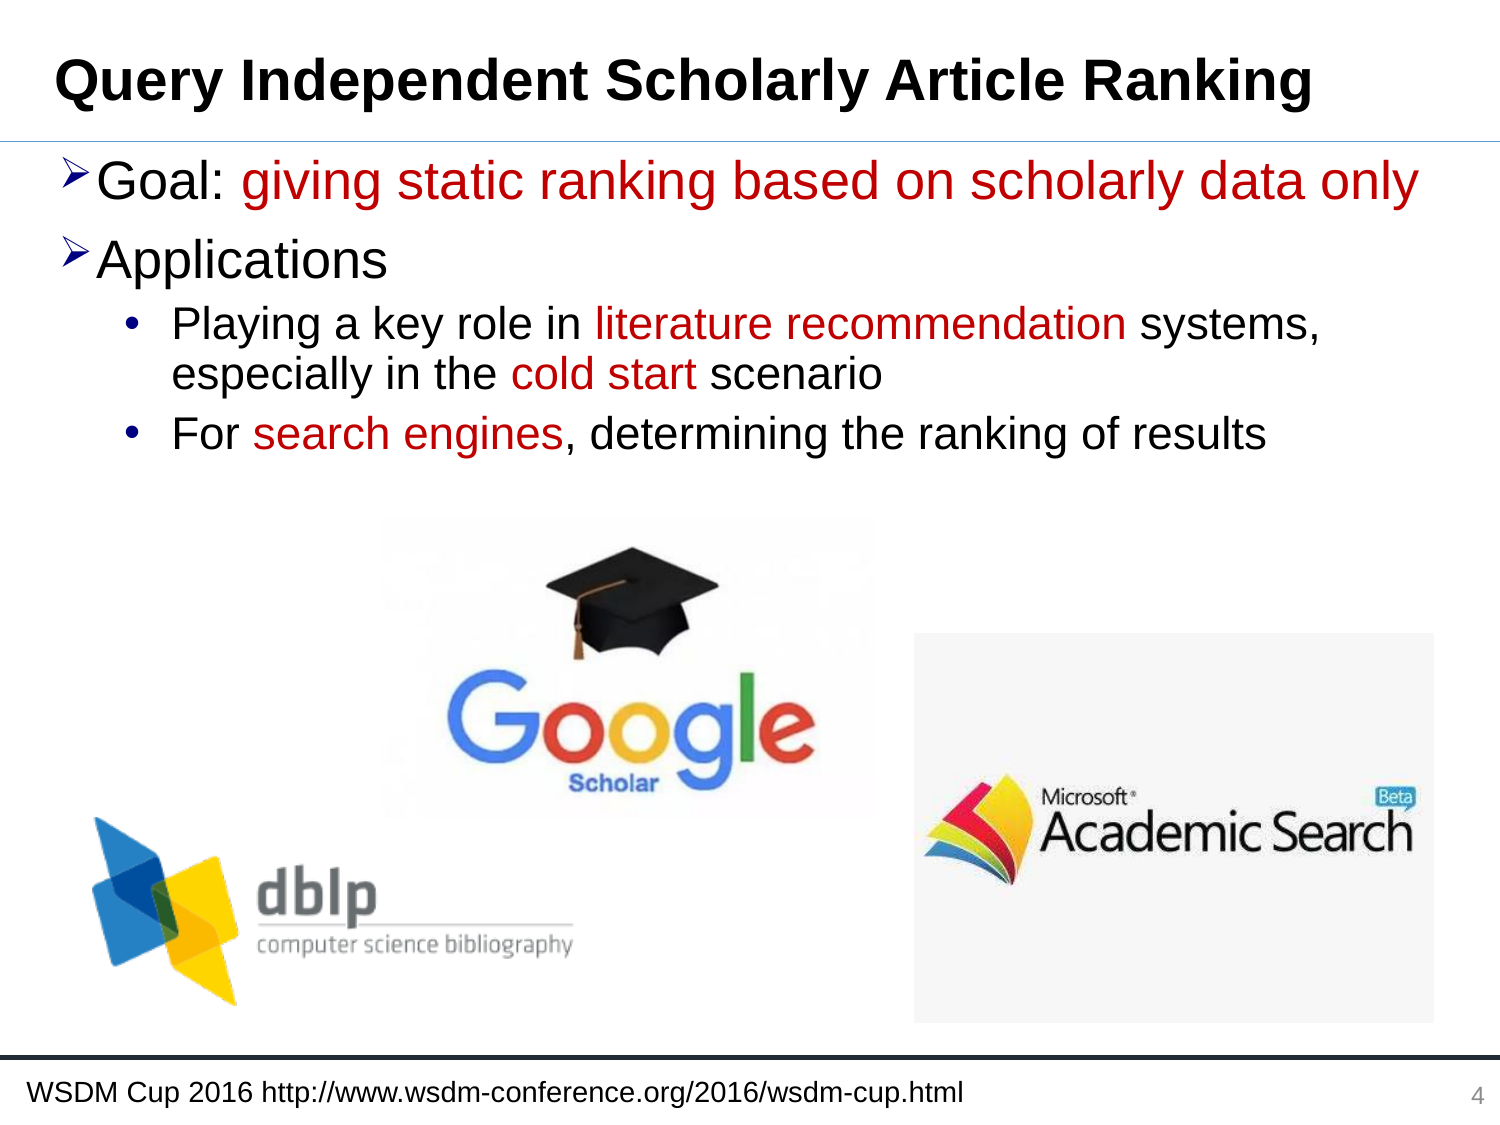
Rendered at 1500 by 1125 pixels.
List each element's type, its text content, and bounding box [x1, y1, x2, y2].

picture [80, 518, 875, 1006]
text_box WSDM Cup 2016 http://www.wsdm-conference.org/2016/wsdm-cup.html [11, 1066, 1402, 1116]
title Query Independent Scholarly Article Ranking [39, 18, 1454, 145]
list Goal: giving static ranking based on scholarly data only Applications Playing a key role in literature recommendation systems, especially in the cold start scenario For search engines, determining the ranking of results [43, 1060, 1473, 1066]
picture [914, 633, 1434, 1023]
list Goal: giving static ranking based on scholarly data only Applications Playing a key role in literature recommendation systems, especially in the cold start scenario For search engines, determining the ranking of results [43, 144, 1473, 1055]
slide_number 4 [1162, 1065, 1500, 1125]
